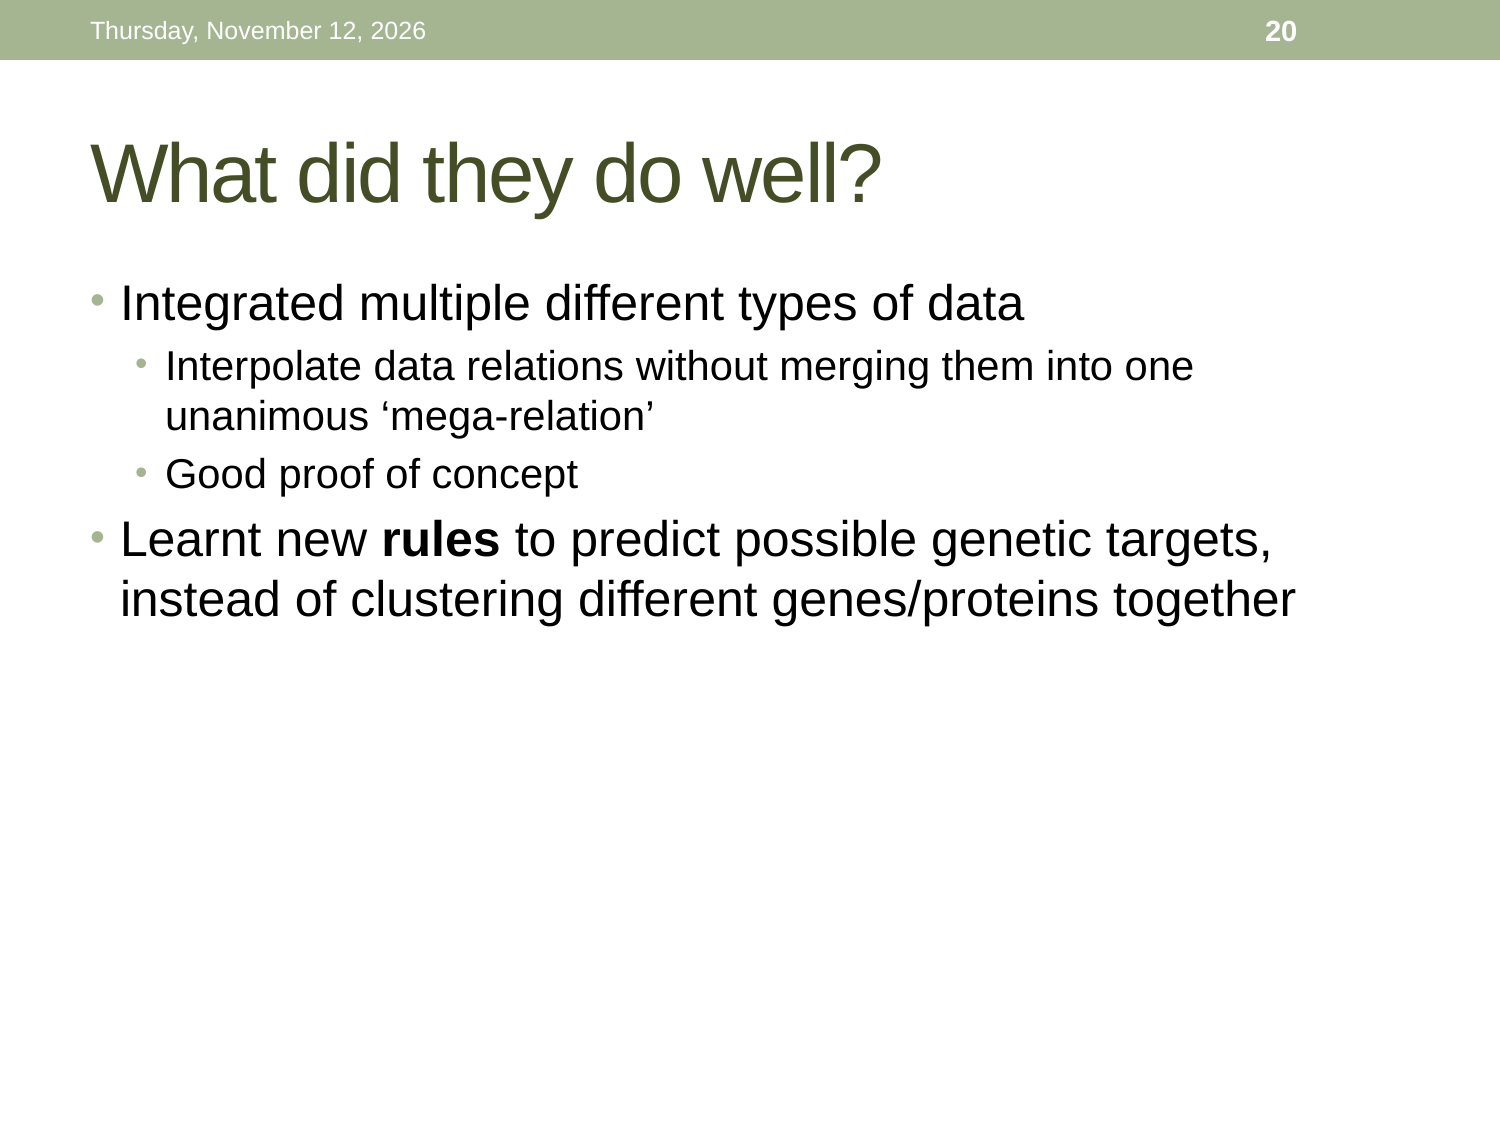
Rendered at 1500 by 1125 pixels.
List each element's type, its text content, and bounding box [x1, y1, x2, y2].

slide_number 20 [1250, 3, 1425, 57]
title What did they do well? [75, 87, 1425, 250]
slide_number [75, 3, 550, 57]
list Integrated multiple different types of data Interpolate data relations without merging them into one unanimous ‘mega-relation’ Good proof of concept Learnt new rules to predict possible genetic targets, instead of clustering different genes/proteins together [75, 262, 1425, 1125]
